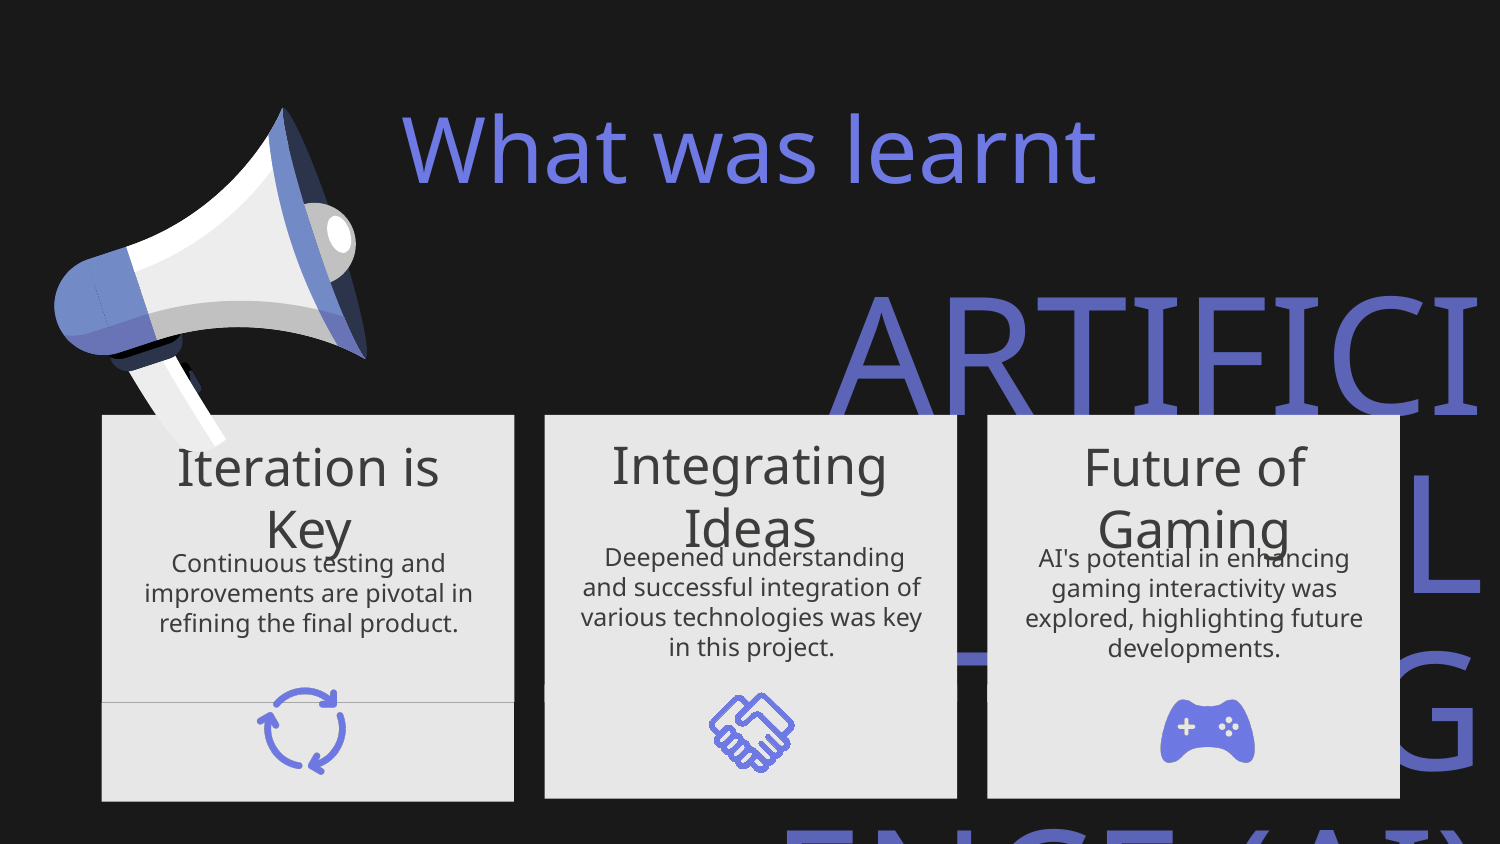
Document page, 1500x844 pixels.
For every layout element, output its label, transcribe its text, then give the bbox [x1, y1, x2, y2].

subtitle Deepened understanding and successful integration of various technologies was key in this project. [562, 544, 941, 659]
title Iteration is Key [120, 453, 499, 539]
picture [238, 665, 367, 794]
subtitle Continuous testing and improvements are pivotal in refining the final product. [120, 539, 499, 647]
text_box [709, 692, 795, 773]
text_box [987, 414, 1400, 682]
text_box [544, 539, 958, 683]
text_box [99, 700, 516, 804]
title Future of Gaming [1005, 453, 1384, 540]
text_box [101, 414, 515, 700]
picture [1153, 677, 1262, 785]
text_box [544, 414, 958, 451]
subtitle AI's potential in enhancing gaming interactivity was explored, highlighting future developments. [1005, 549, 1384, 656]
text_box [985, 682, 1402, 801]
title Integrating Ideas [544, 451, 958, 539]
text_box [48, 107, 373, 452]
text_box [543, 683, 959, 801]
title What was learnt [118, 99, 1382, 194]
